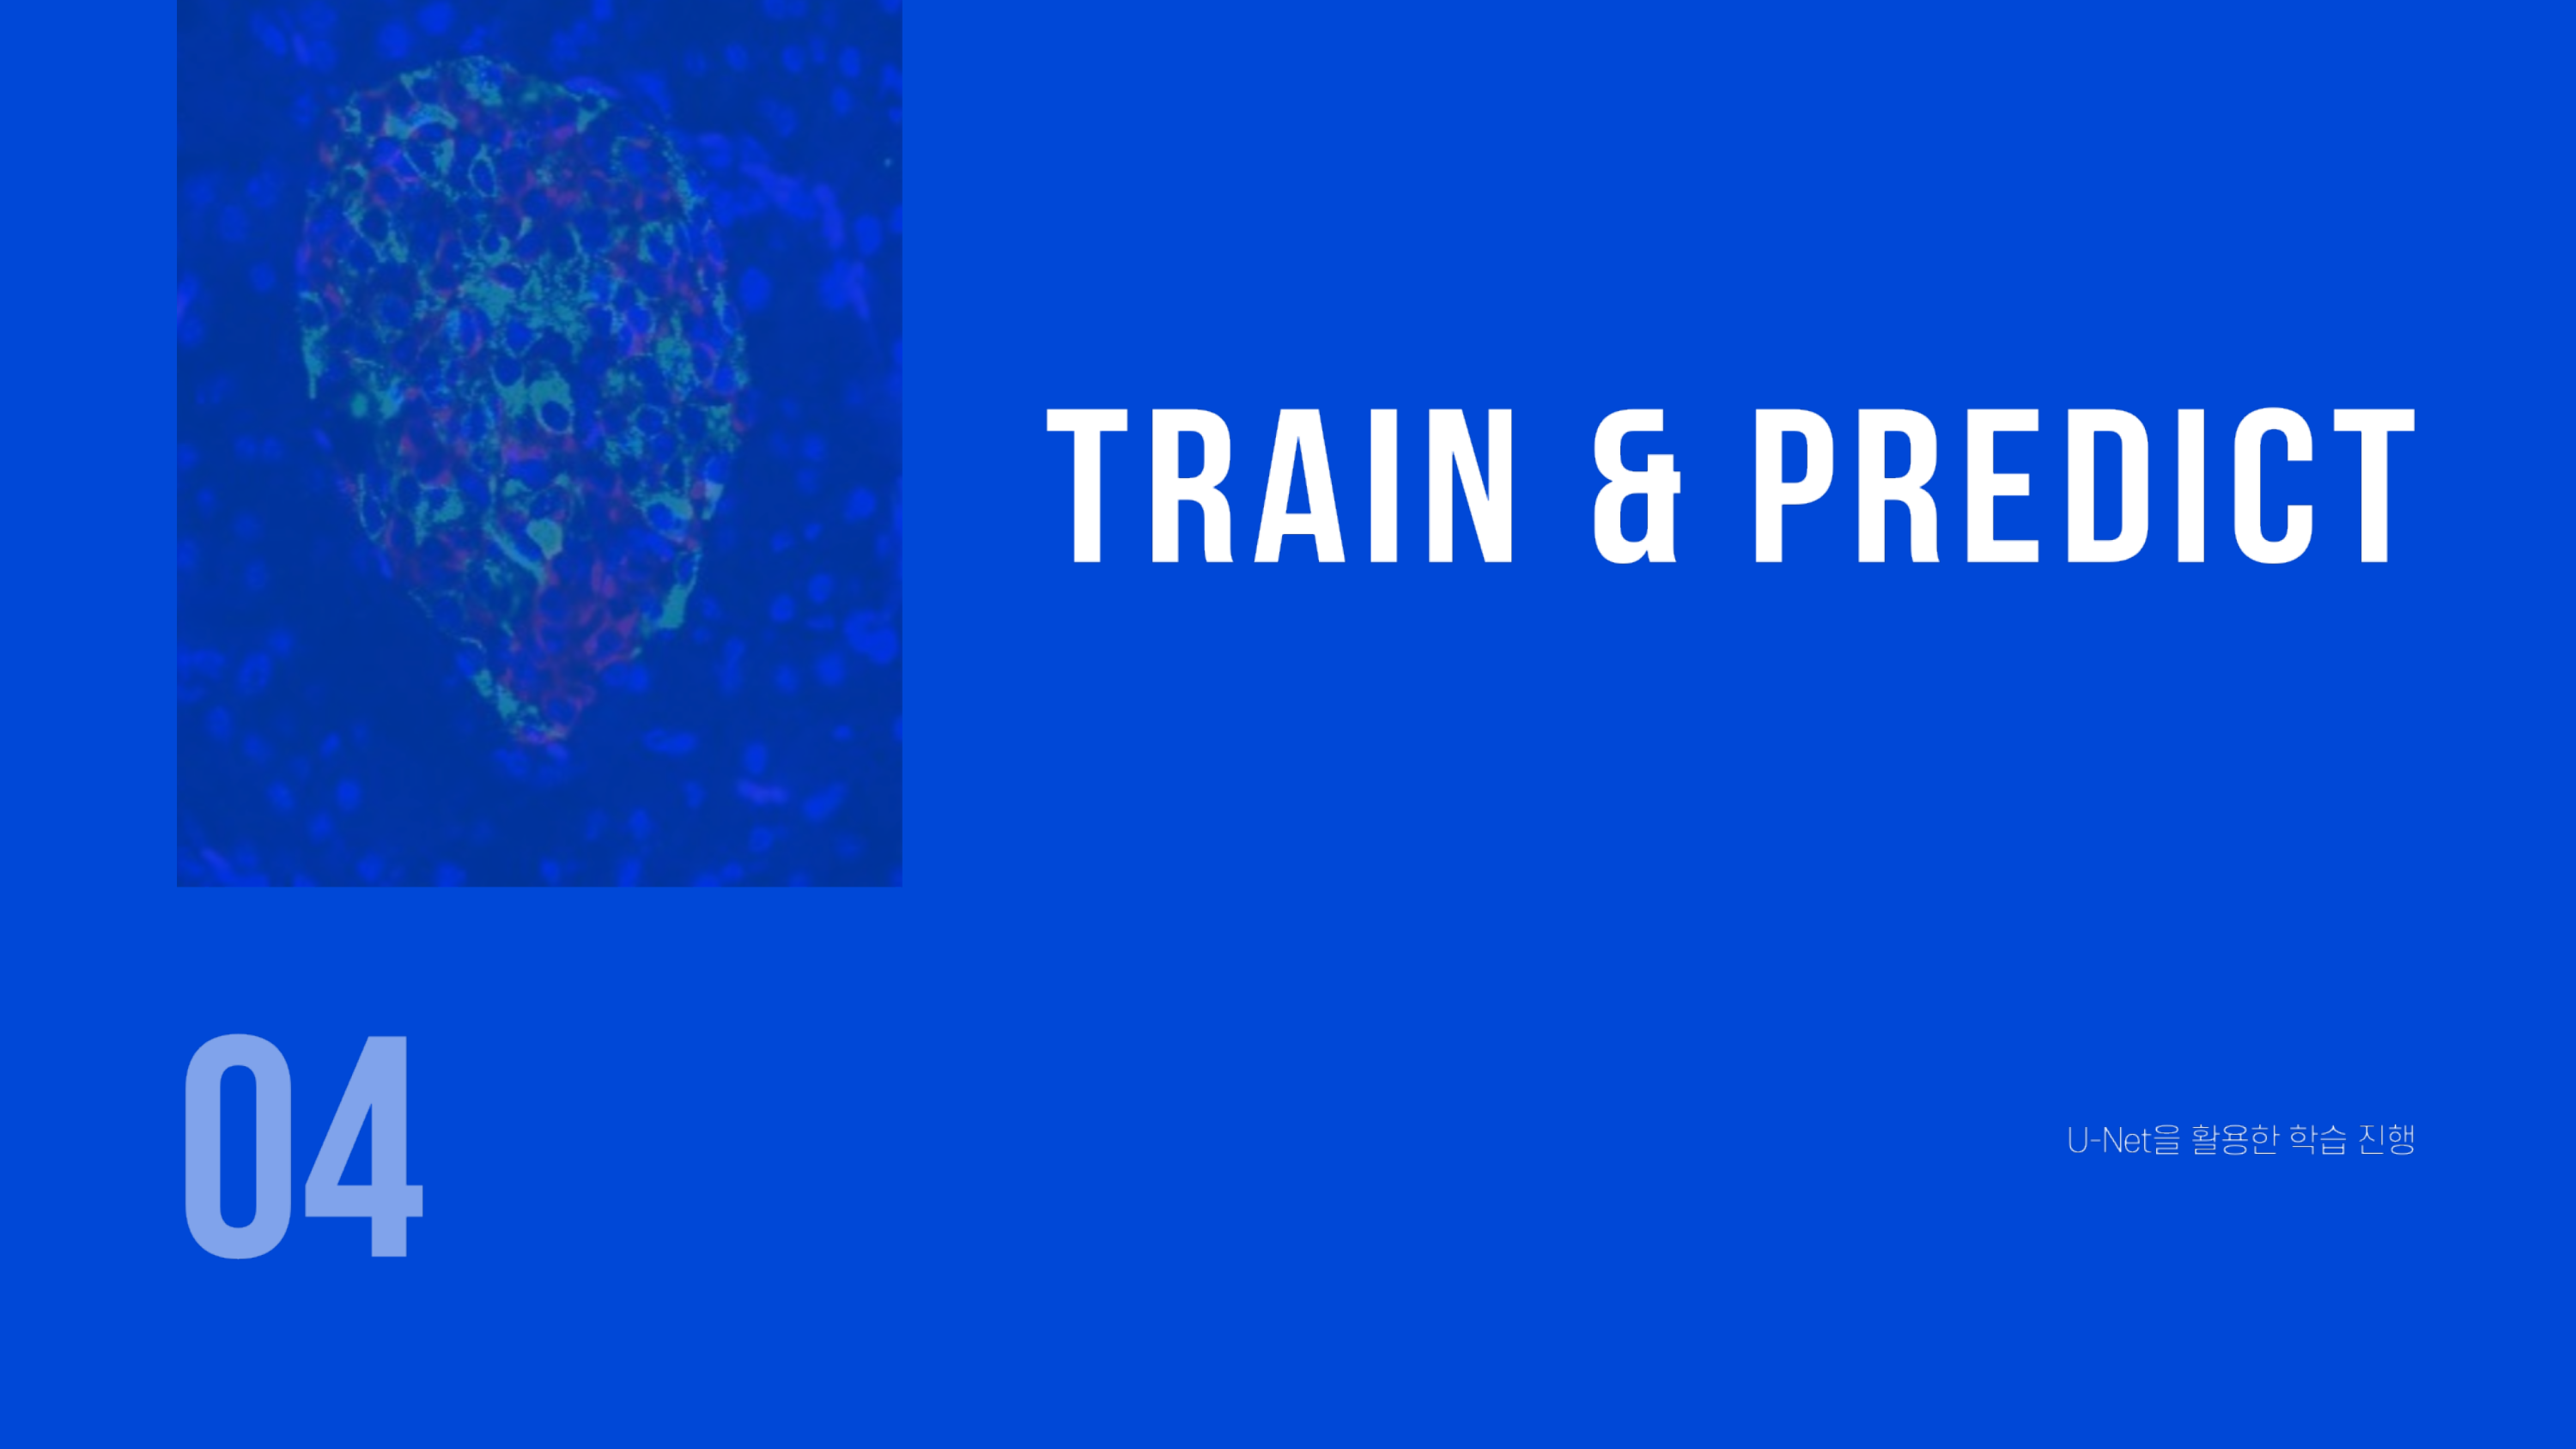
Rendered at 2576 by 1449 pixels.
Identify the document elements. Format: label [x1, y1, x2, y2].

picture [2045, 1111, 2428, 1170]
picture [935, 312, 2518, 664]
text_box [176, 0, 903, 888]
picture [129, 894, 566, 1404]
